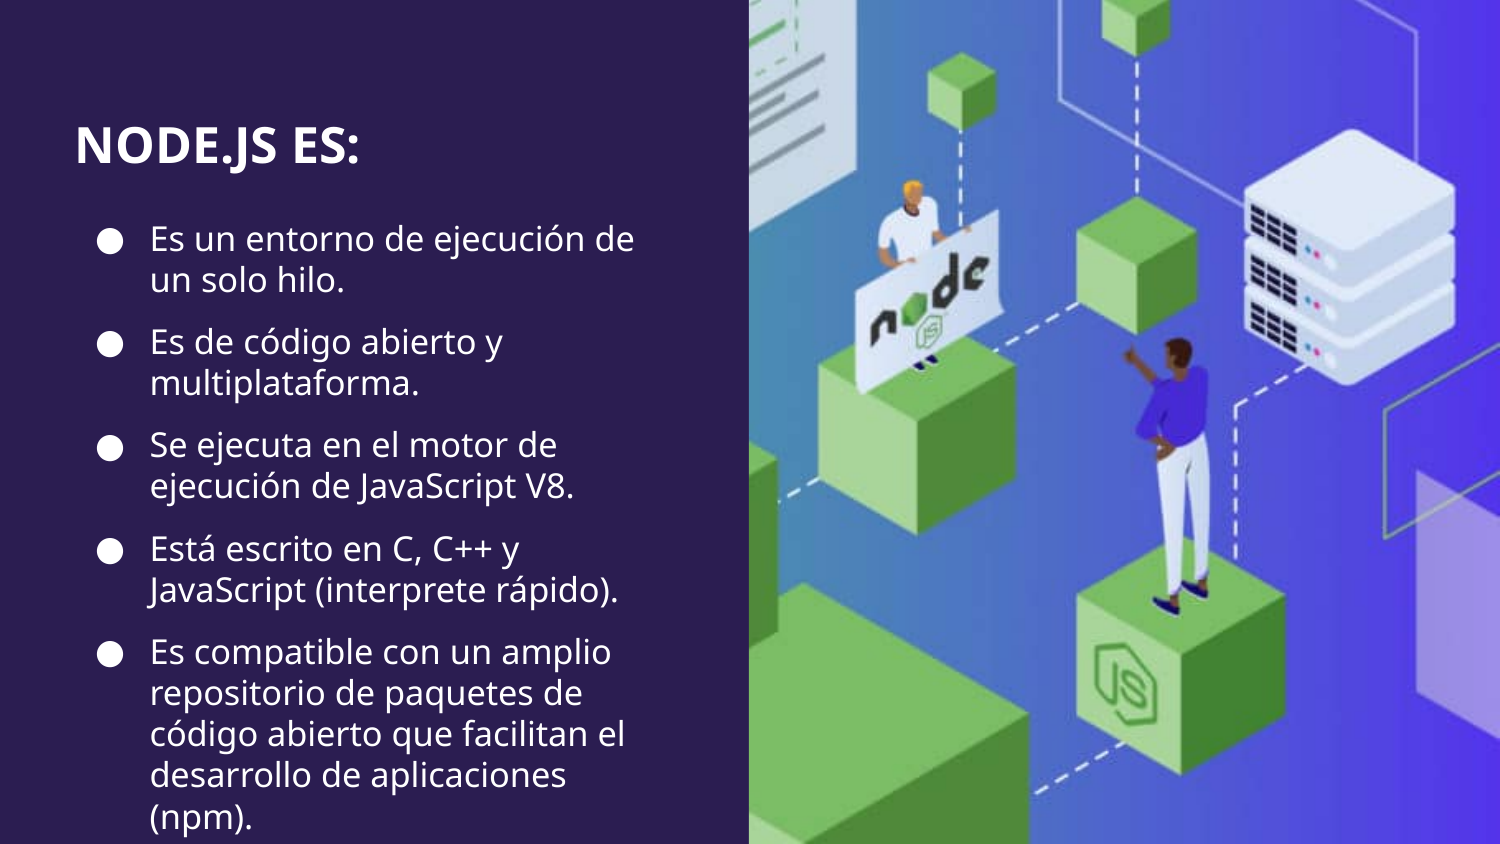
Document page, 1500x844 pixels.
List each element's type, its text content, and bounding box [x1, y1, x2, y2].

list Es un entorno de ejecución de un solo hilo. Es de código abierto y multiplataforma. Se ejecuta en el motor de ejecución de JavaScript V8. Está escrito en C, C++ y JavaScript (interprete rápido). Es compatible con un amplio repositorio de paquetes de código abierto que facilitan el desarrollo de aplicaciones (npm). [59, 201, 692, 816]
picture [0, 0, 1500, 844]
title NODE.JS ES: [59, 64, 692, 189]
